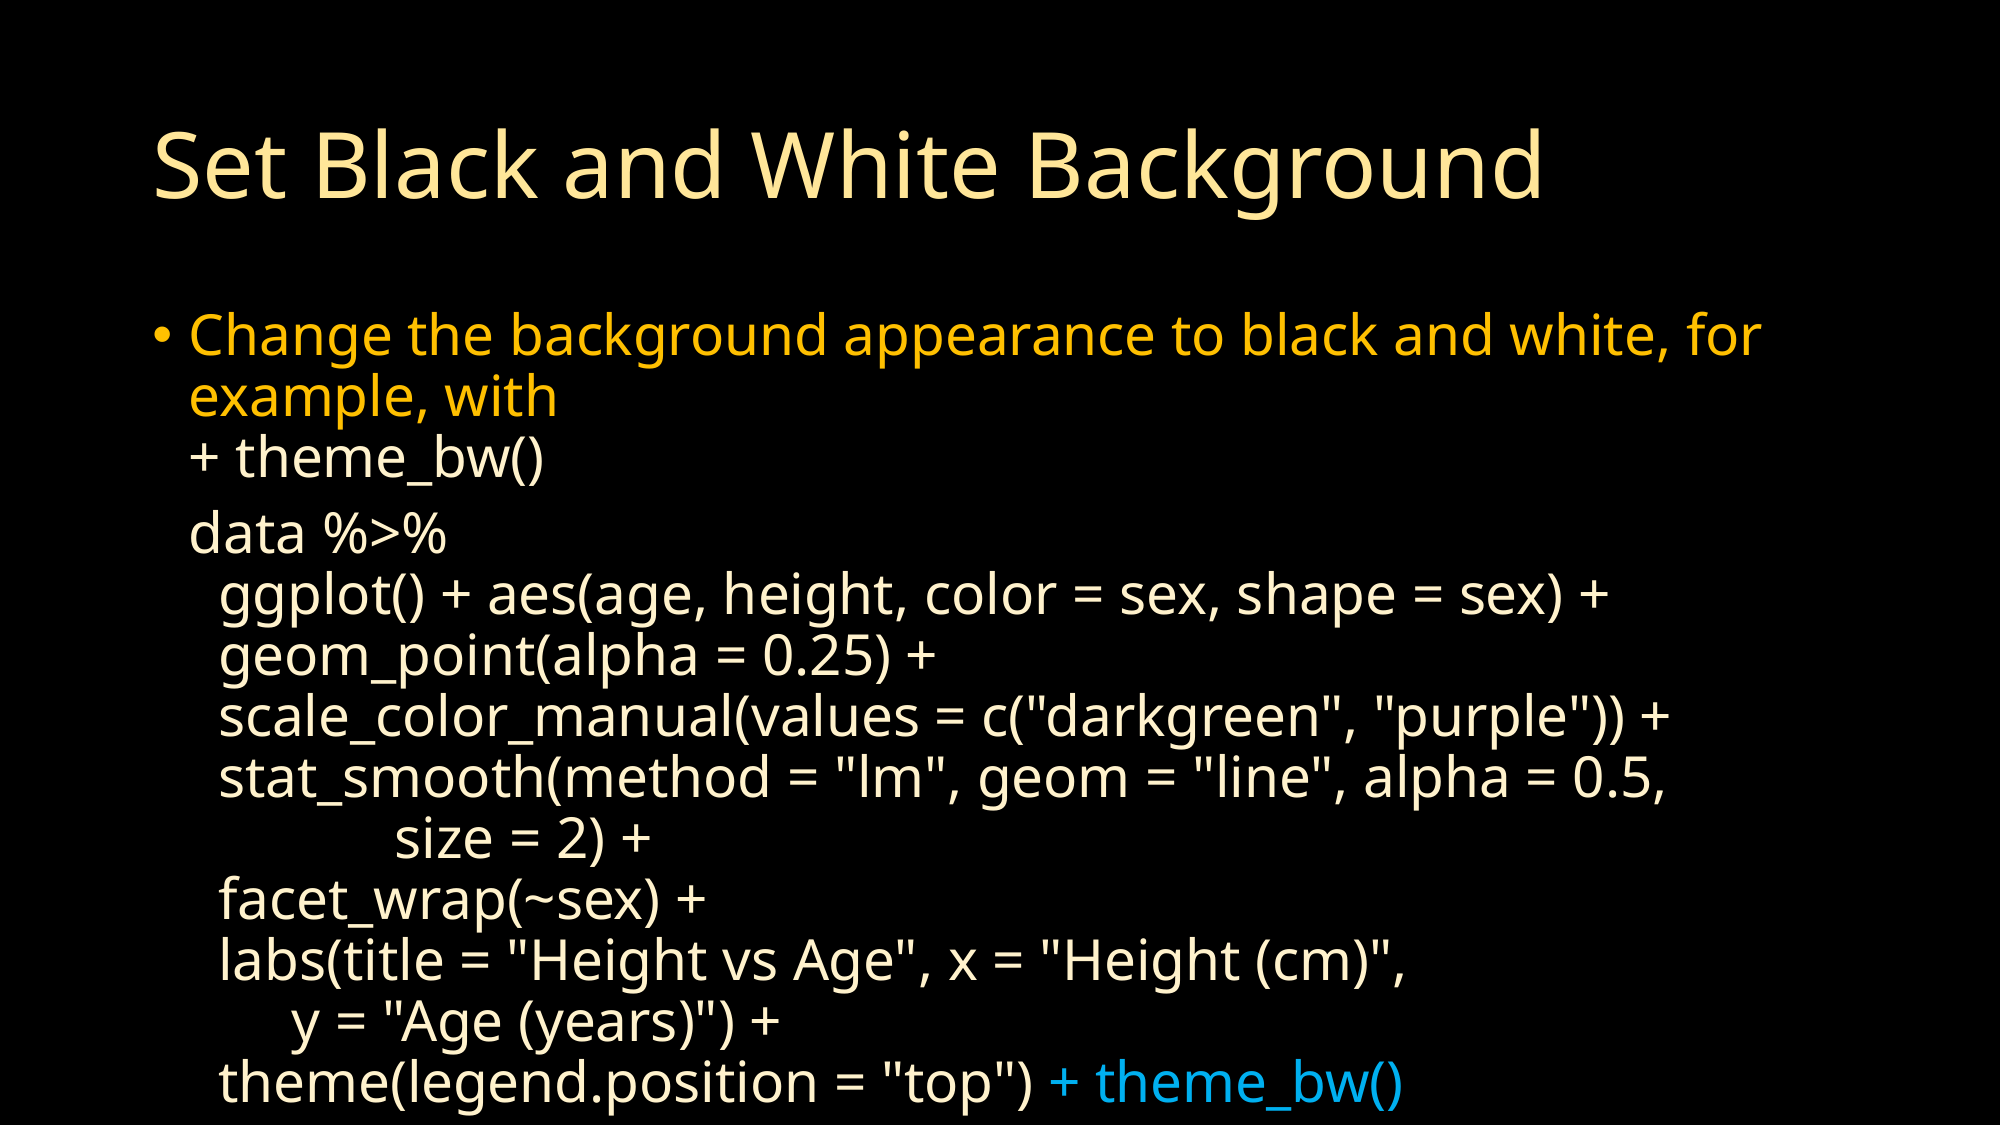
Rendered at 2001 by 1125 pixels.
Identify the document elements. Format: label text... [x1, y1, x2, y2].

list Change the background appearance to black and white, for example, with + theme_bw() data %>% ggplot() + aes(age, height, color = sex, shape = sex) + geom_point(alpha = 0.25) + scale_color_manual(values = c("darkgreen", "purple")) + stat_smooth(method = "lm", geom = "line", alpha = 0.5, size = 2) + facet_wrap(~sex) + labs(title = "Height vs Age", x = "Height (cm)", y = "Age (years)") + theme(legend.position = "top") + theme_bw() [137, 299, 1970, 1125]
title Set Black and White Background [137, 59, 1863, 278]
